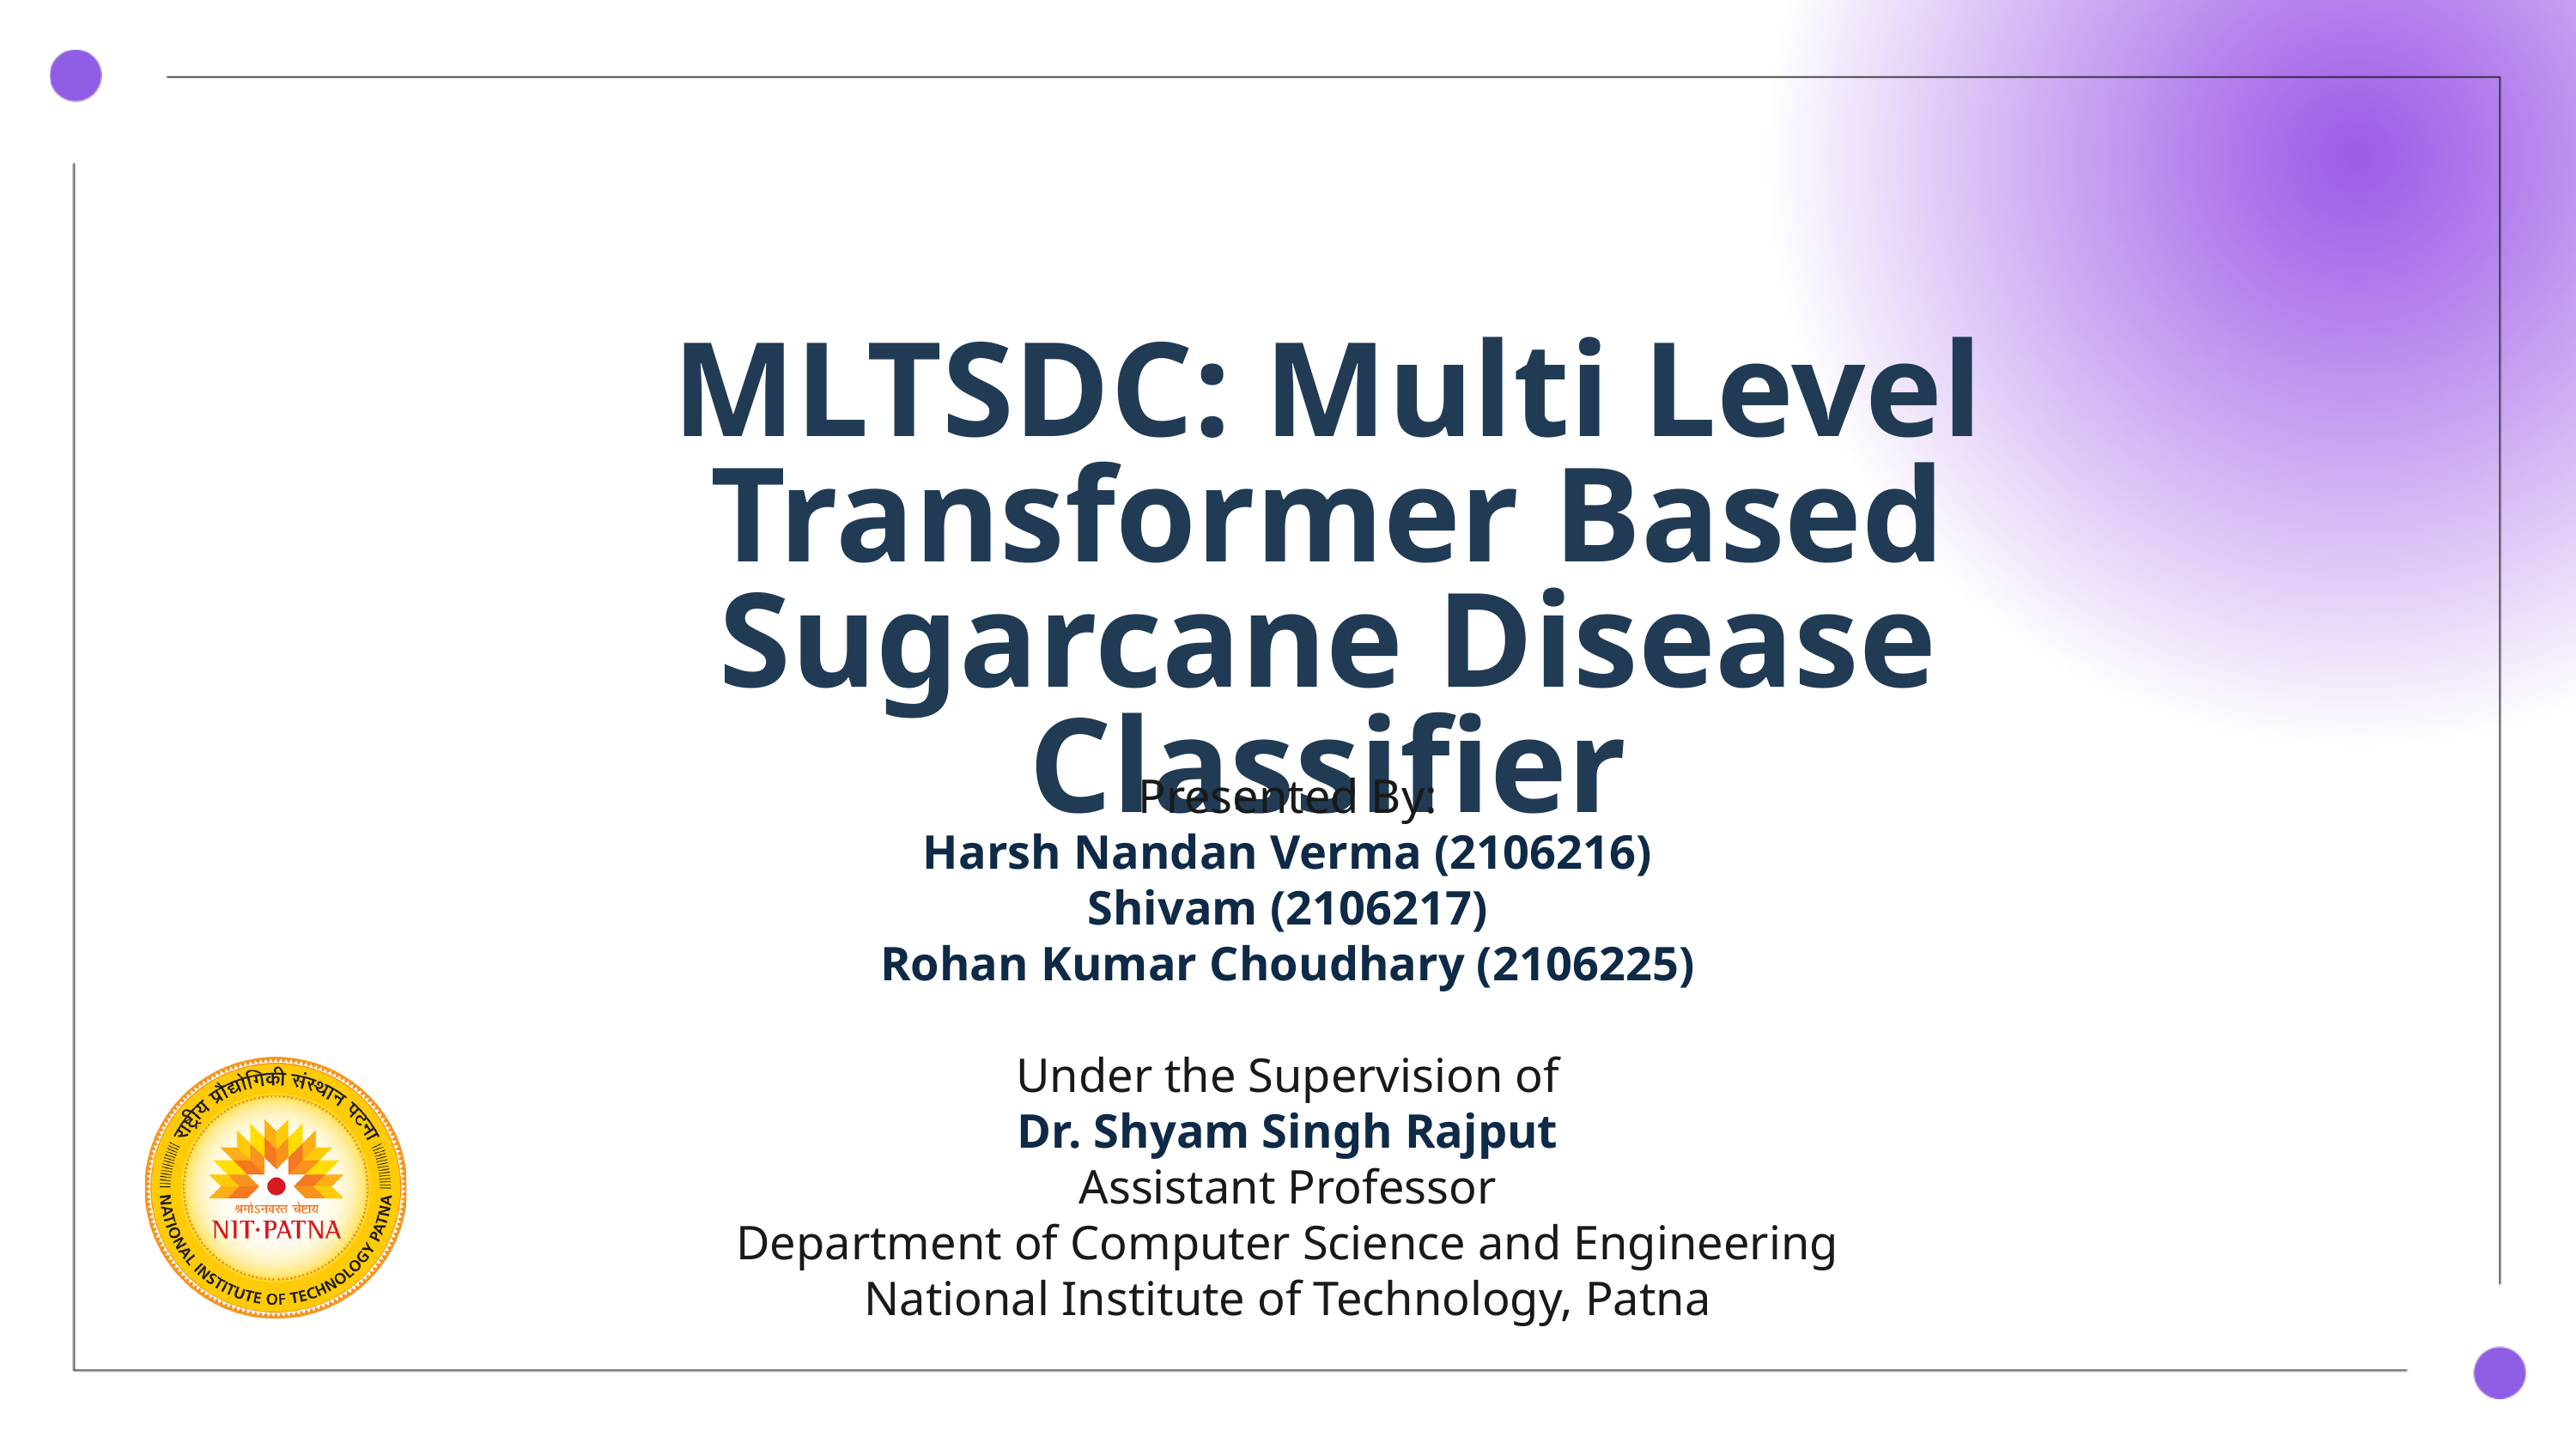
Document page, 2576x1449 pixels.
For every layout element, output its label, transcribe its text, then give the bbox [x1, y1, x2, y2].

text_box MLTSDC: Multi Level Transformer Based Sugarcane Disease Classifier [406, 337, 2250, 840]
text_box Presented By: Harsh Nandan Verma (2106216) Shivam (2106217) Rohan Kumar Choudhary (2106225) Under the Supervision of Dr. Shyam Singh Rajput Assistant Professor Department of Computer Science and Engineering National Institute of Technology, Patna [406, 767, 2170, 1325]
text_box [1709, 0, 2576, 799]
text_box [144, 1057, 406, 1319]
text_box [50, 50, 2526, 1399]
